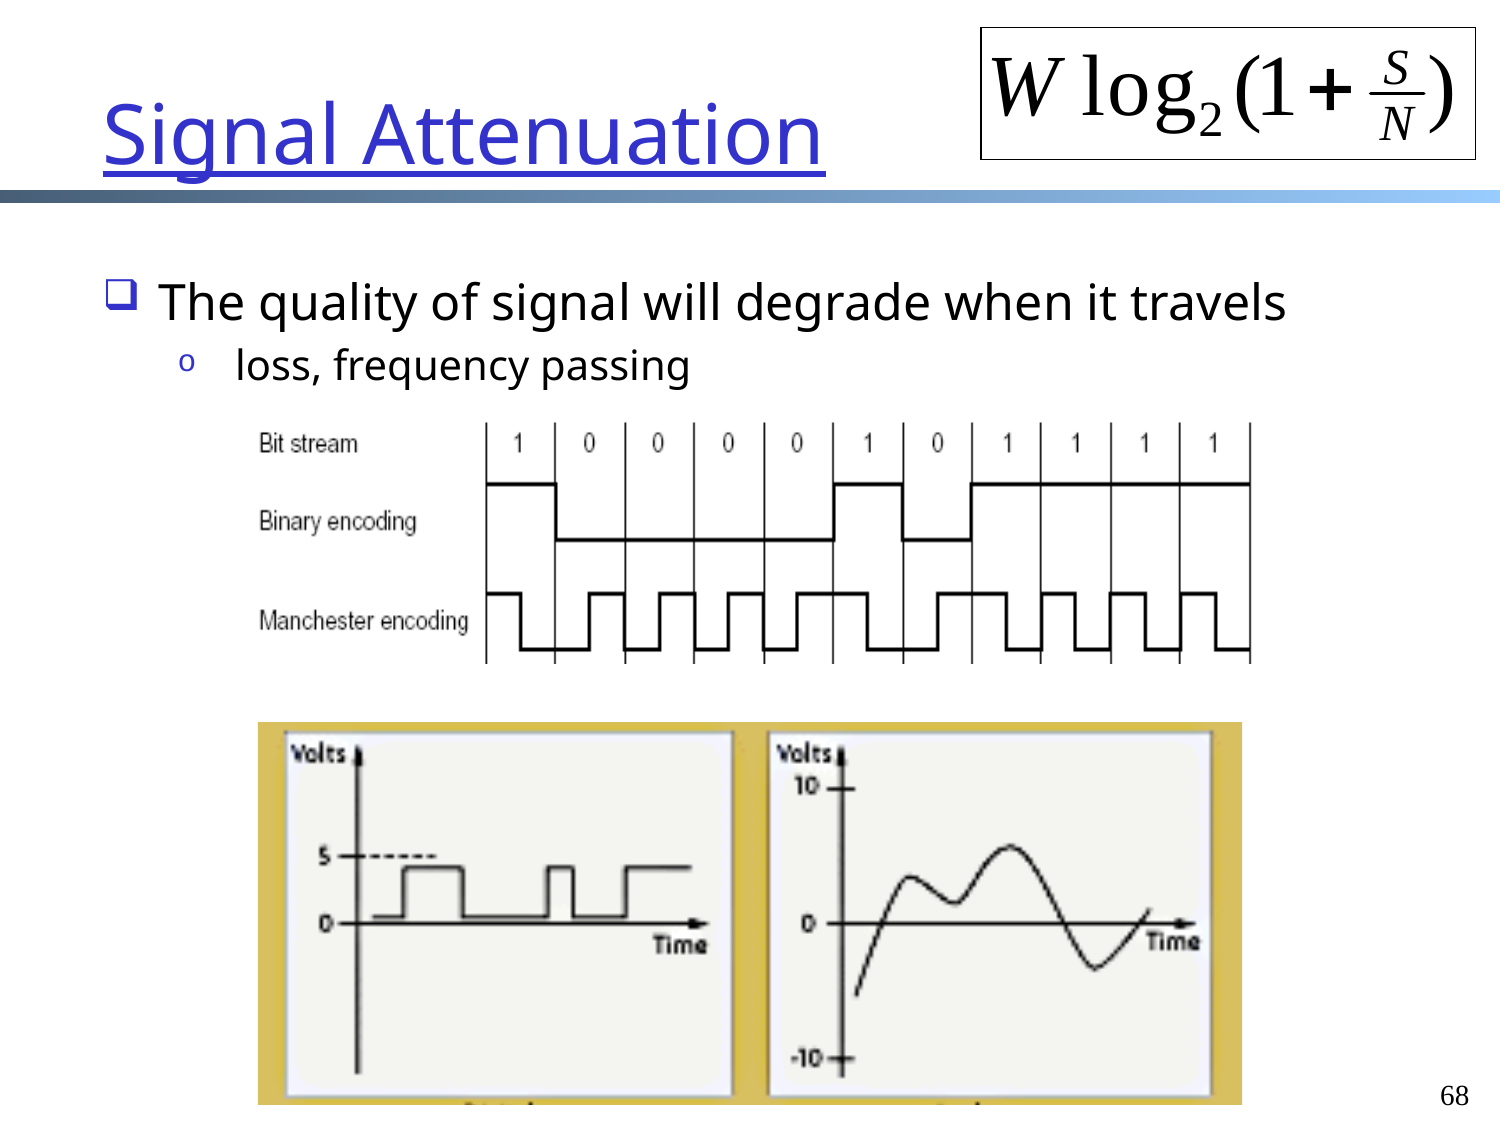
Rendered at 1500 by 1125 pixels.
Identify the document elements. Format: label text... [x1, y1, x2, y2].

list The quality of signal will degrade when it travels loss, frequency passing [87, 262, 1401, 1067]
title Signal Attenuation [87, 37, 1404, 225]
picture [252, 419, 1268, 664]
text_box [981, 27, 1475, 159]
picture [257, 722, 1243, 1105]
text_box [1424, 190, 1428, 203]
text_box 68 [1424, 1068, 1500, 1125]
